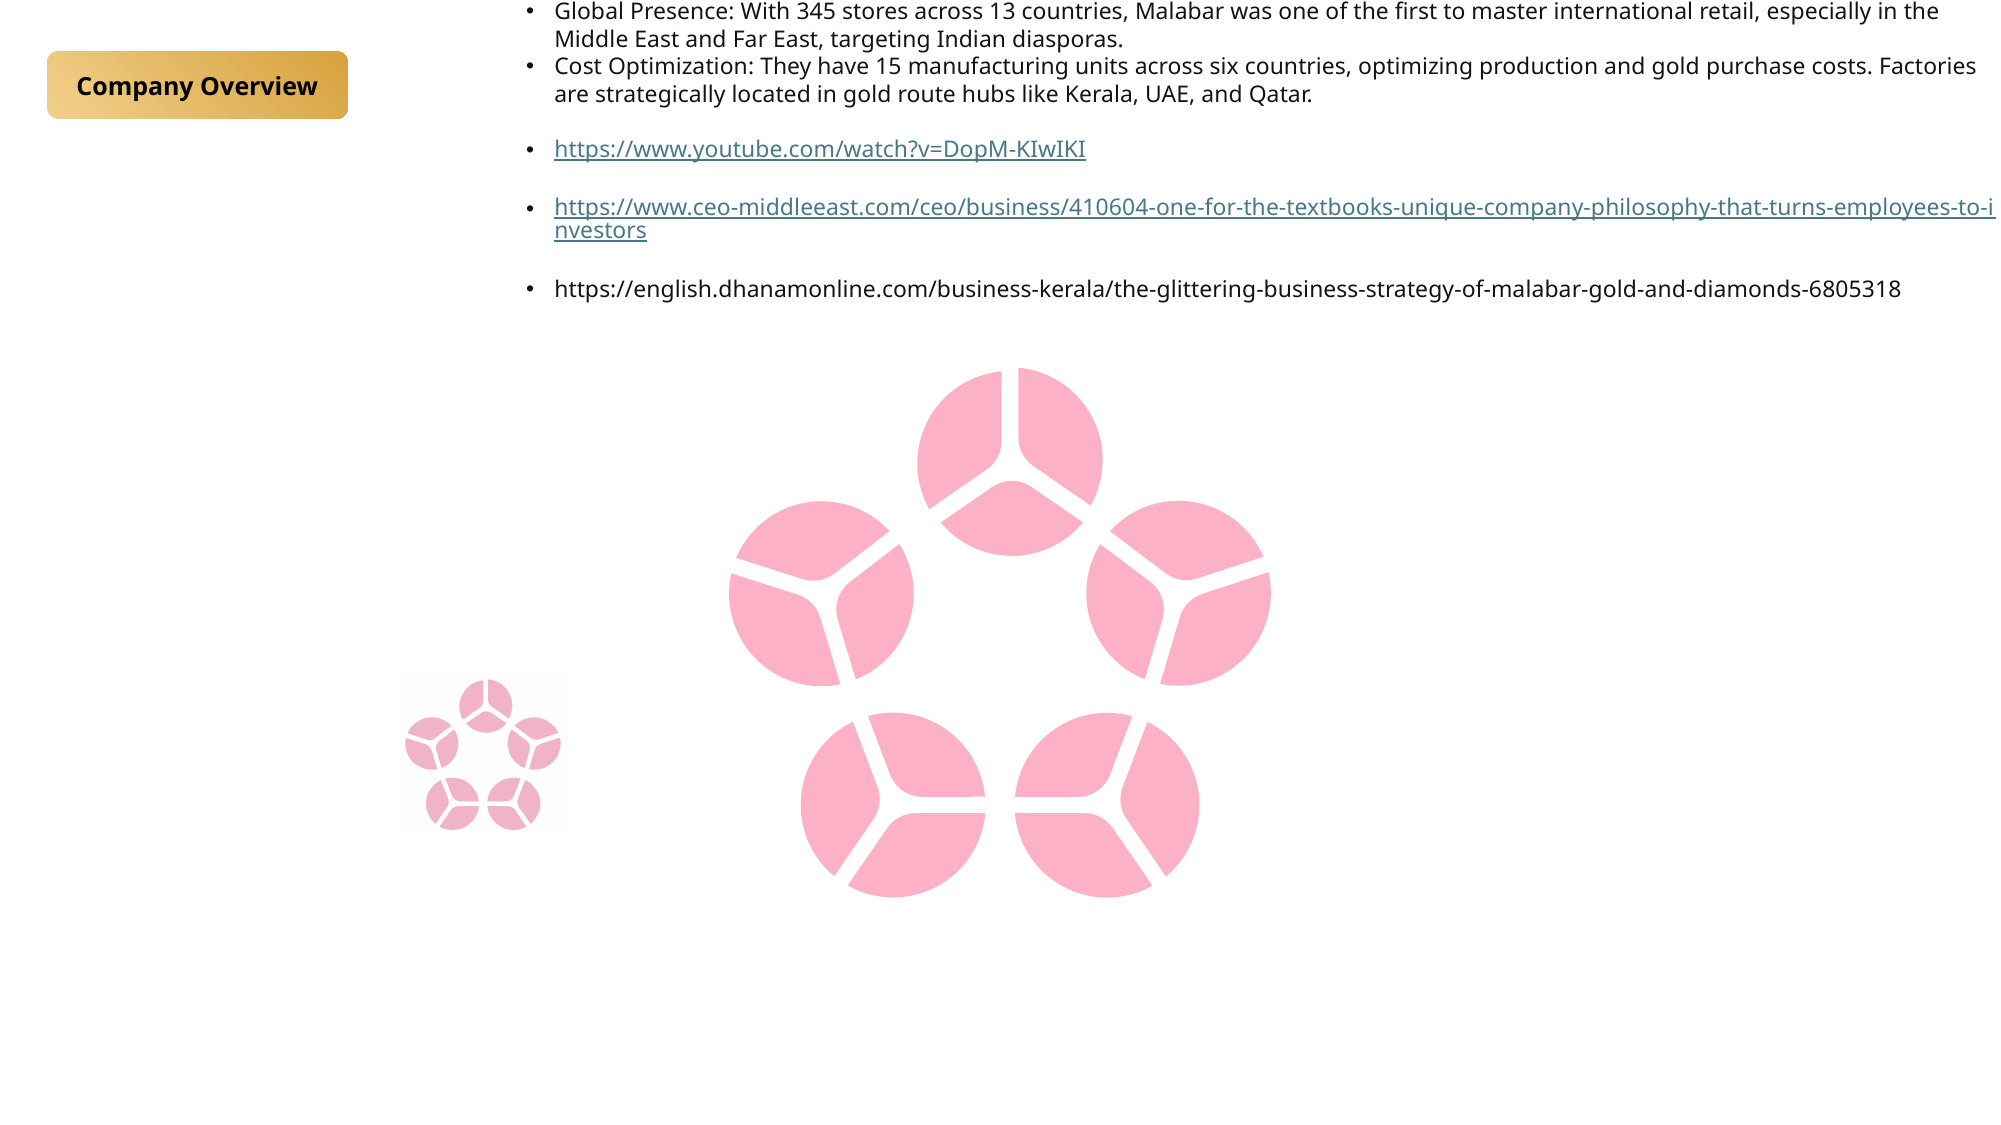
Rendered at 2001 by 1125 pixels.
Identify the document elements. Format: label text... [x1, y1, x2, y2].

text_box [729, 573, 841, 687]
text_box [940, 480, 1083, 556]
text_box [800, 721, 880, 877]
text_box Company Overview [45, 49, 350, 121]
text_box [1160, 572, 1271, 686]
text_box [847, 813, 986, 898]
text_box [1015, 712, 1133, 797]
text_box [1014, 812, 1153, 898]
text_box Retail Strategy: Unlike Tanishq, which focuses on value, Malabar drives volumes, primarily through gold-based products. Global Presence: With 345 stores across 13 countries, Malabar was one of the first to master international retail, especially in the Middle East and Far East, targeting Indian diasporas. Cost Optimization: They have 15 manufacturing units across six countries, optimizing production and gold purchase costs. Factories are strategically located in gold route hubs like Kerala, UAE, and Qatar. https://www.youtube.com/watch?v=DopM-KIwIKI https://www.ceo-middleeast.com/ceo/business/410604-one-for-the-textbooks-unique-company-philosophy-that-turns-employees-to-investors https://english.dhanamonline.com/business-kerala/the-glittering-business-strategy-of-malabar-gold-and-diamonds-6805318 [511, 0, 2000, 287]
text_box [1018, 367, 1103, 506]
picture [399, 671, 570, 838]
text_box [1110, 500, 1264, 581]
text_box [867, 712, 986, 797]
text_box [917, 371, 1002, 510]
text_box [836, 544, 914, 680]
text_box [1086, 544, 1164, 680]
text_box [736, 501, 890, 581]
text_box [1120, 721, 1200, 877]
